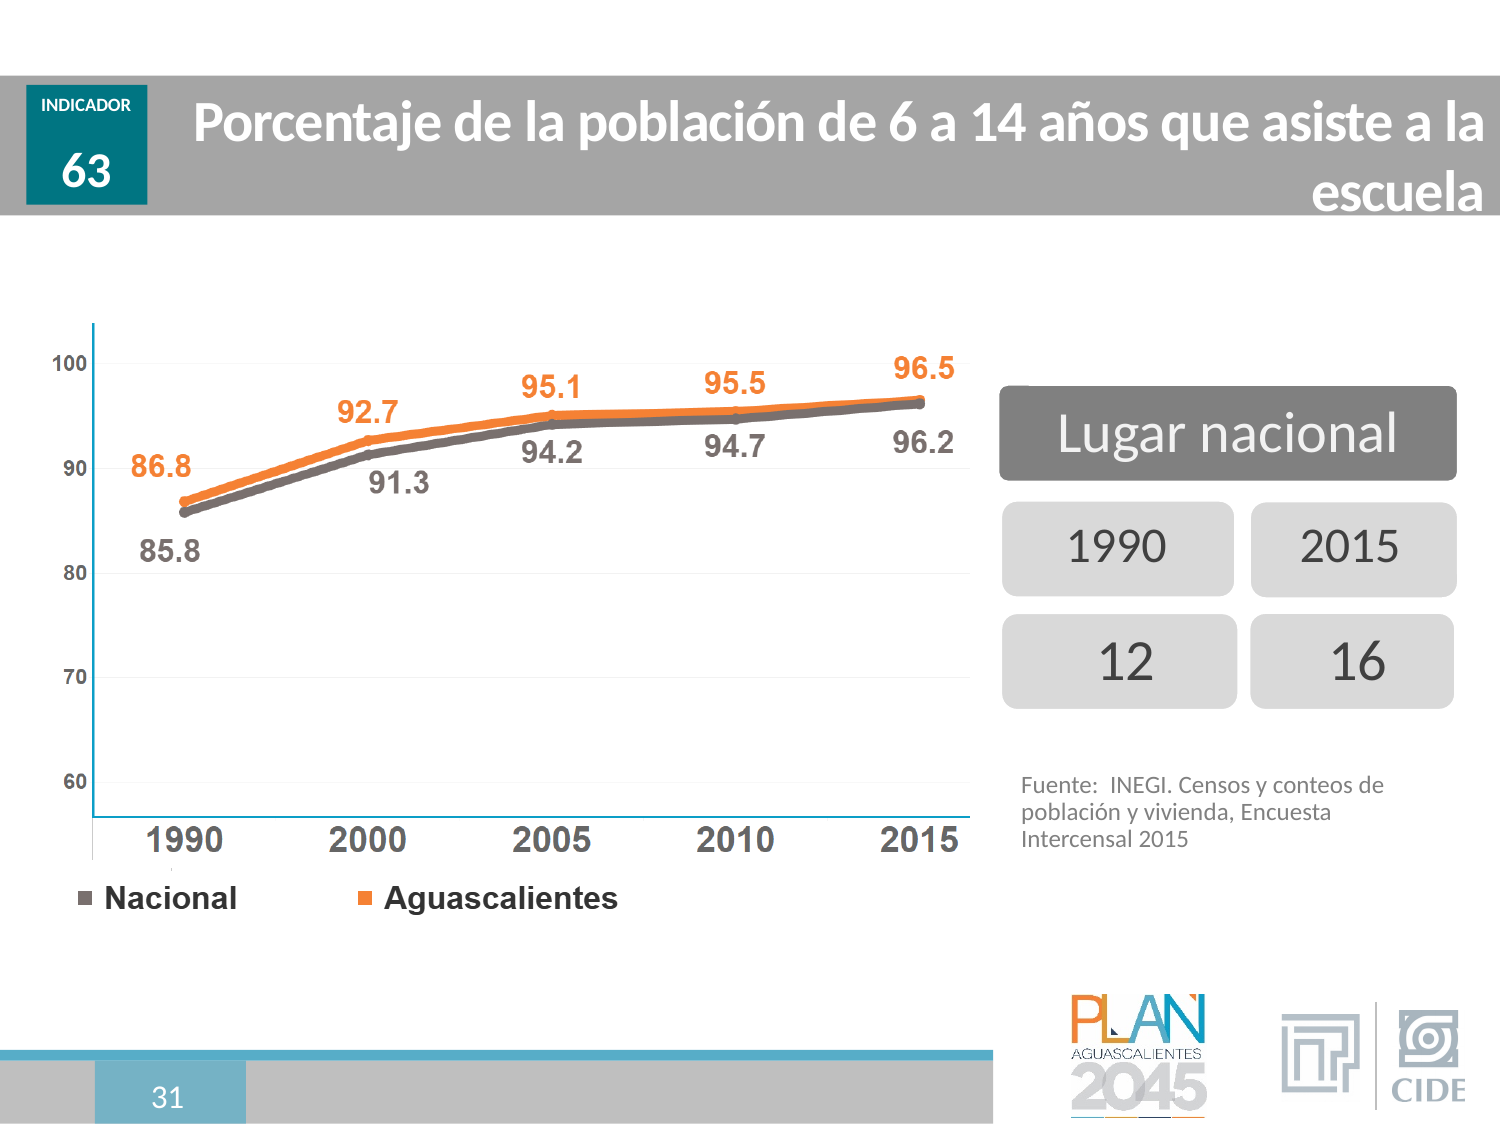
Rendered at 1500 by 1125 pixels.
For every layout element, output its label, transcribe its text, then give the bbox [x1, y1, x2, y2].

list 16 [1282, 634, 1419, 689]
title Porcentaje de la población de 6 a 14 años que asiste a la escuela [0, 75, 1500, 216]
slide_number 31 [86, 1065, 249, 1125]
picture [45, 322, 971, 860]
picture [95, 322, 971, 815]
picture [1071, 994, 1207, 1118]
picture [70, 867, 631, 924]
list 2015 [1266, 519, 1419, 574]
picture [1170, 994, 1200, 1033]
text_box INDICADOR 63 [26, 84, 148, 205]
list 1990 [1030, 519, 1187, 574]
list Fuente: INEGI. Censos y conteos de población y vivienda, Encuesta Intercensal 2015 [1006, 764, 1456, 820]
list 12 [1050, 634, 1187, 689]
